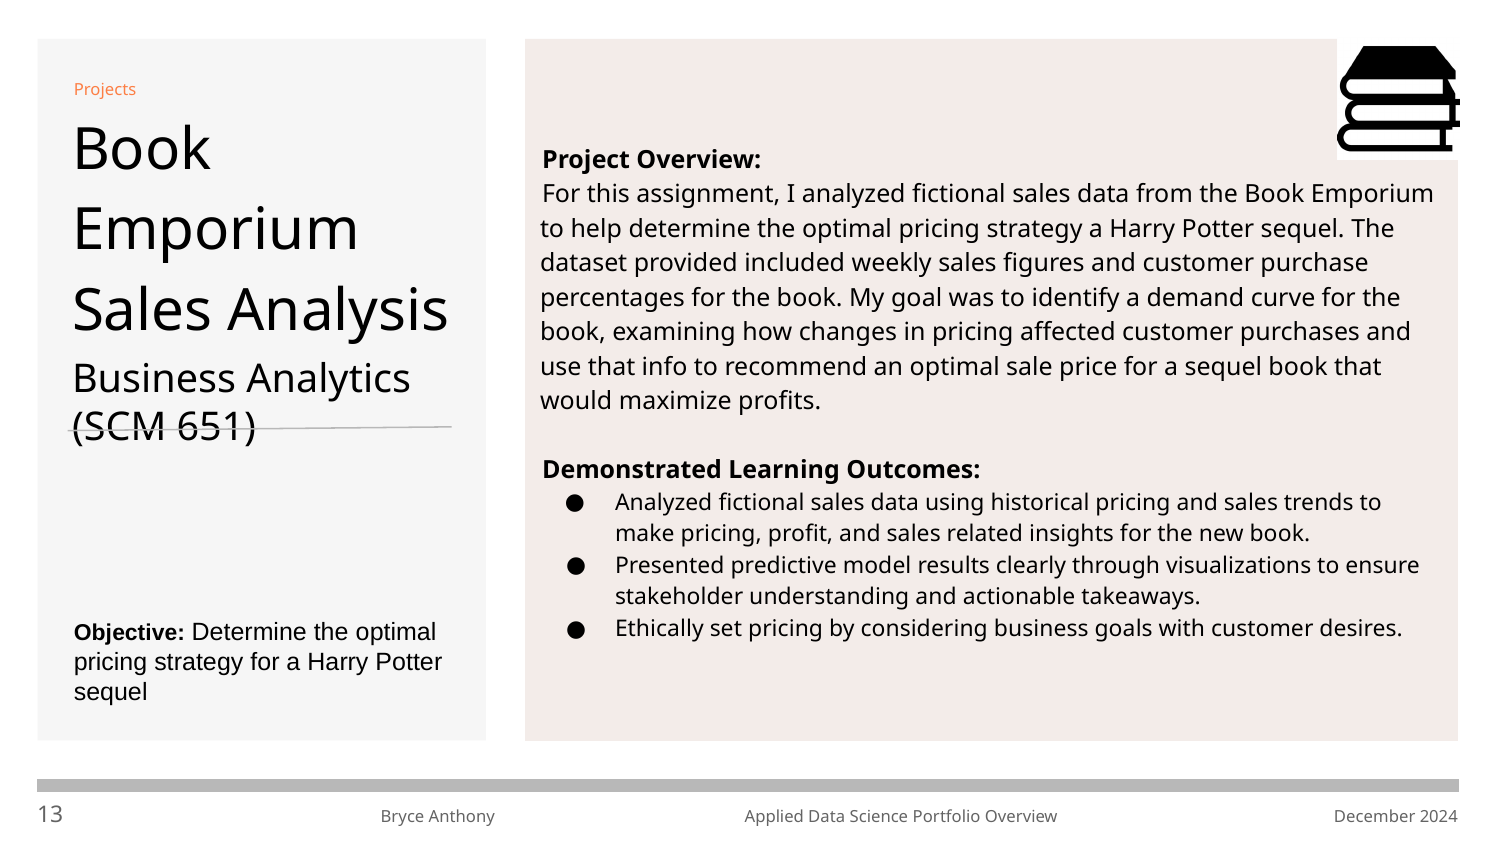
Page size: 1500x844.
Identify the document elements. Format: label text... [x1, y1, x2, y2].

list Bryce Anthony [271, 805, 605, 826]
title Book Emporium Sales Analysis Business Analytics (SCM 651) [71, 100, 472, 261]
list Applied Data Science Portfolio Overview [735, 805, 1068, 826]
text_box Project Overview: For this assignment, I analyzed fictional sales data from the Book Emporium to help determine the optimal pricing strategy a Harry Potter sequel. The dataset provided included weekly sales figures and customer purchase percentages for the book. My goal was to identify a demand curve for the book, examining how changes in pricing affected customer purchases and use that info to recommend an optimal sale price for a sequel book that would maximize profits. Demonstrated Learning Outcomes: Analyzed fictional sales data using historical pricing and sales trends to make pricing, profit, and sales related insights for the new book. Presented predictive model results clearly through visualizations to ensure stakeholder understanding and actionable takeaways. Ethically set pricing by considering business goals with customer desires. [525, 38, 1458, 741]
slide_number ‹#› [37, 801, 112, 830]
subtitle Projects [73, 70, 448, 99]
list Objective: Determine the optimal pricing strategy for a Harry Potter sequel [73, 512, 446, 706]
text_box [67, 426, 452, 431]
list December 2024 [1125, 805, 1458, 826]
picture [1336, 37, 1460, 161]
